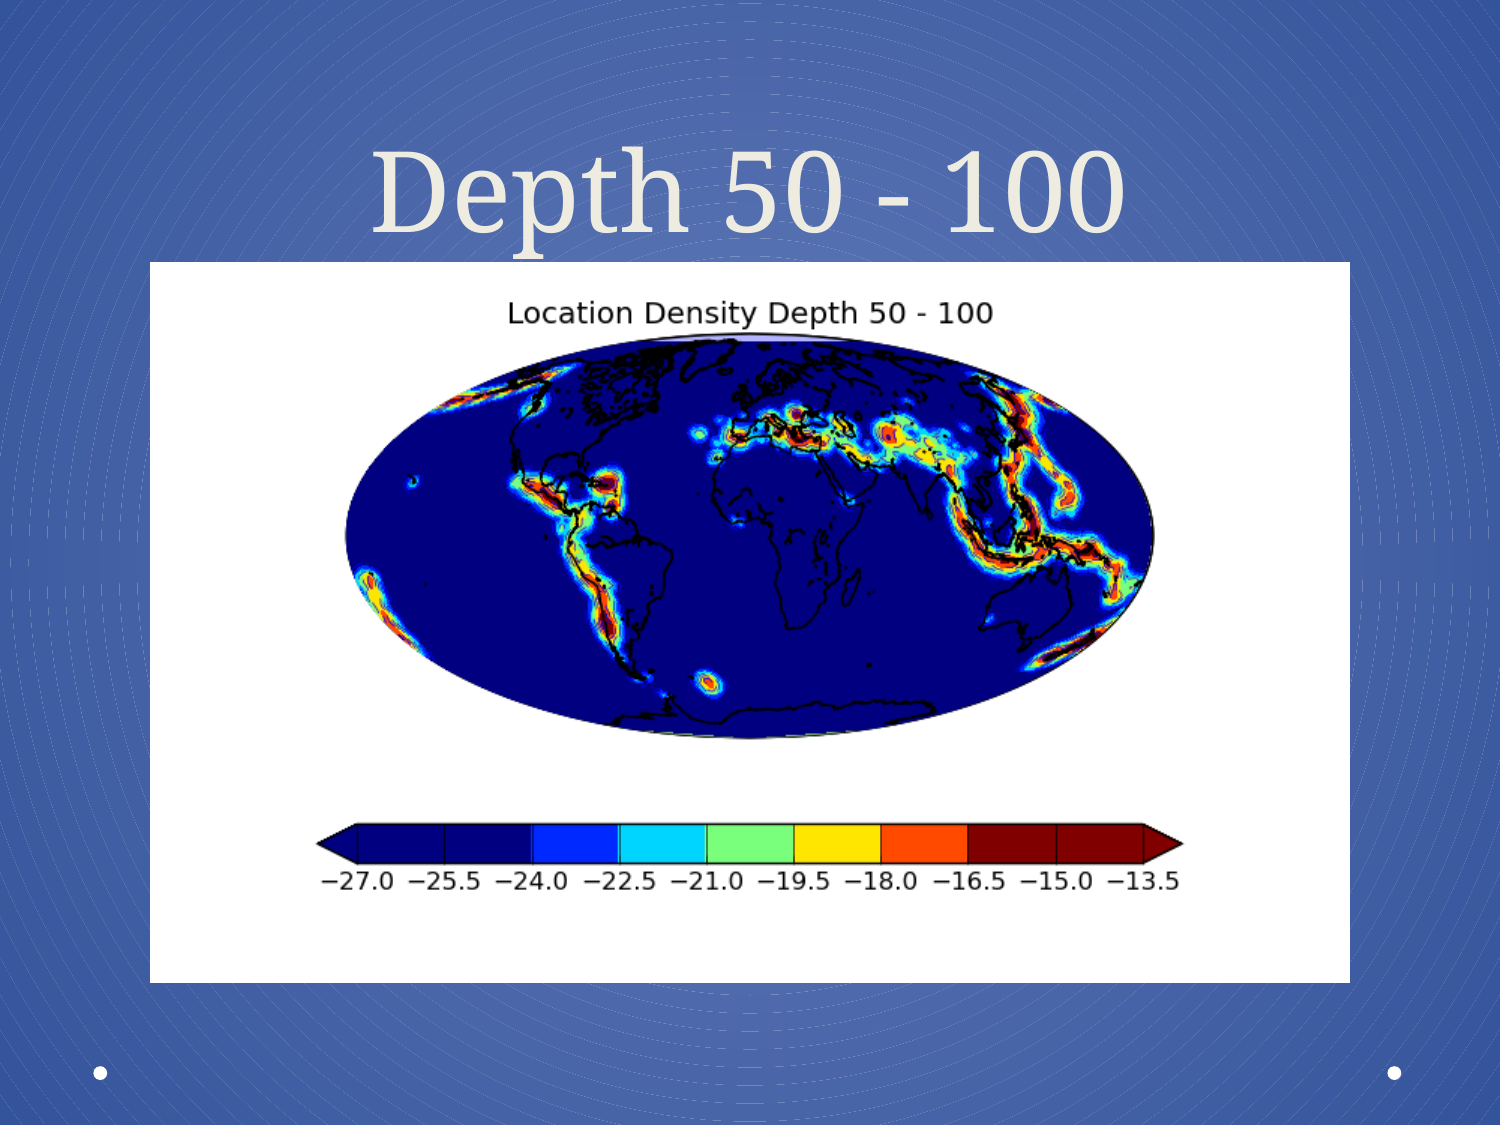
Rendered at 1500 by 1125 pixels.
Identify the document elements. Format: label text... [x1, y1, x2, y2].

title Depth 50 - 100 [75, 0, 1425, 263]
picture [149, 262, 1351, 983]
